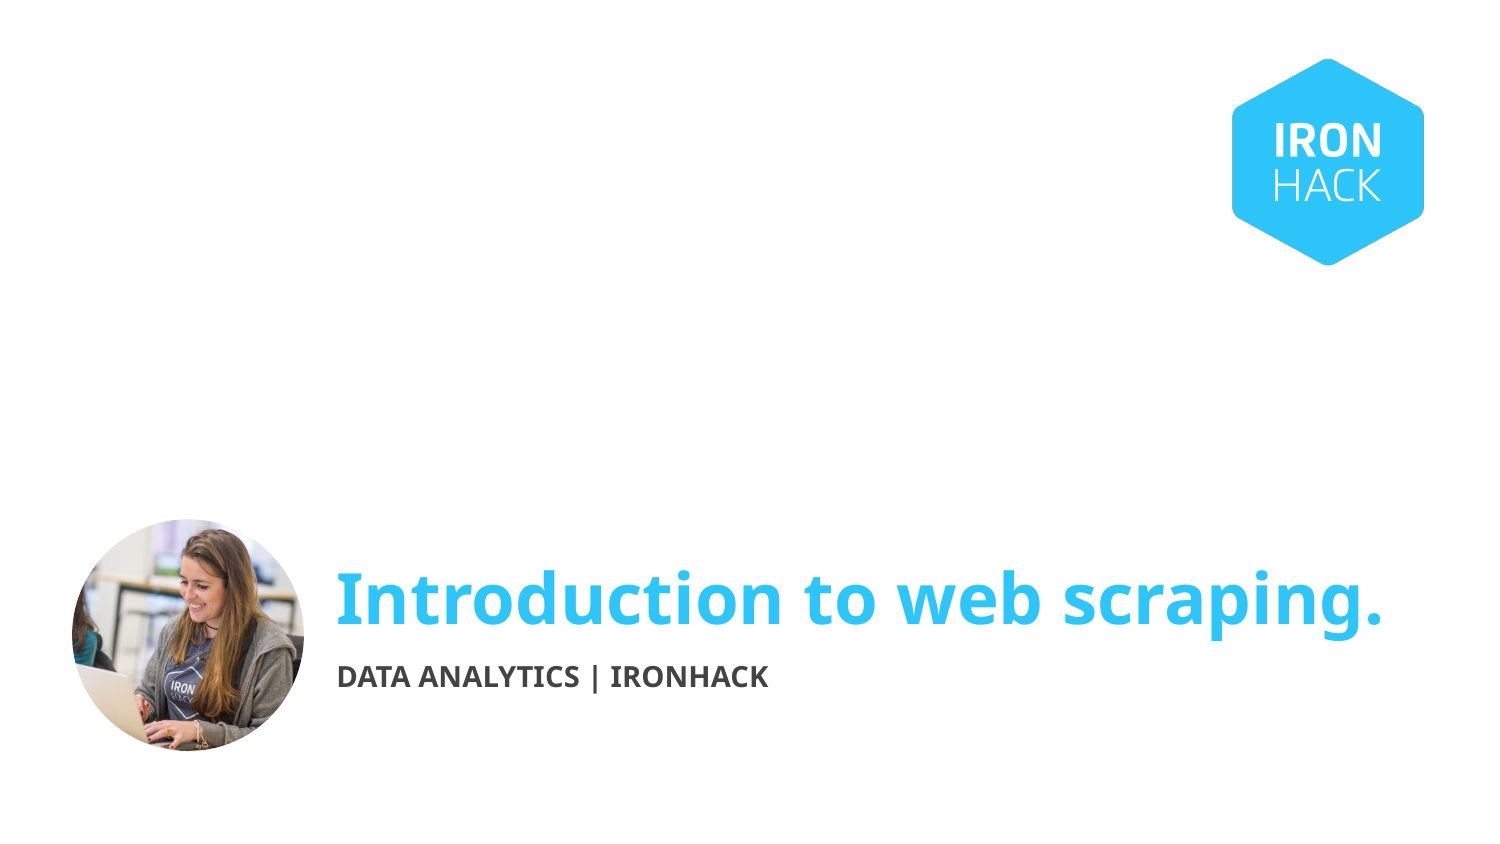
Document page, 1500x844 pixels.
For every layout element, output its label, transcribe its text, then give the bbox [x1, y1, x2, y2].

title DATA ANALYTICS | IRONHACK [321, 643, 963, 709]
picture [1191, 25, 1465, 299]
picture [71, 519, 305, 752]
title Introduction to web scraping. [321, 538, 1500, 633]
